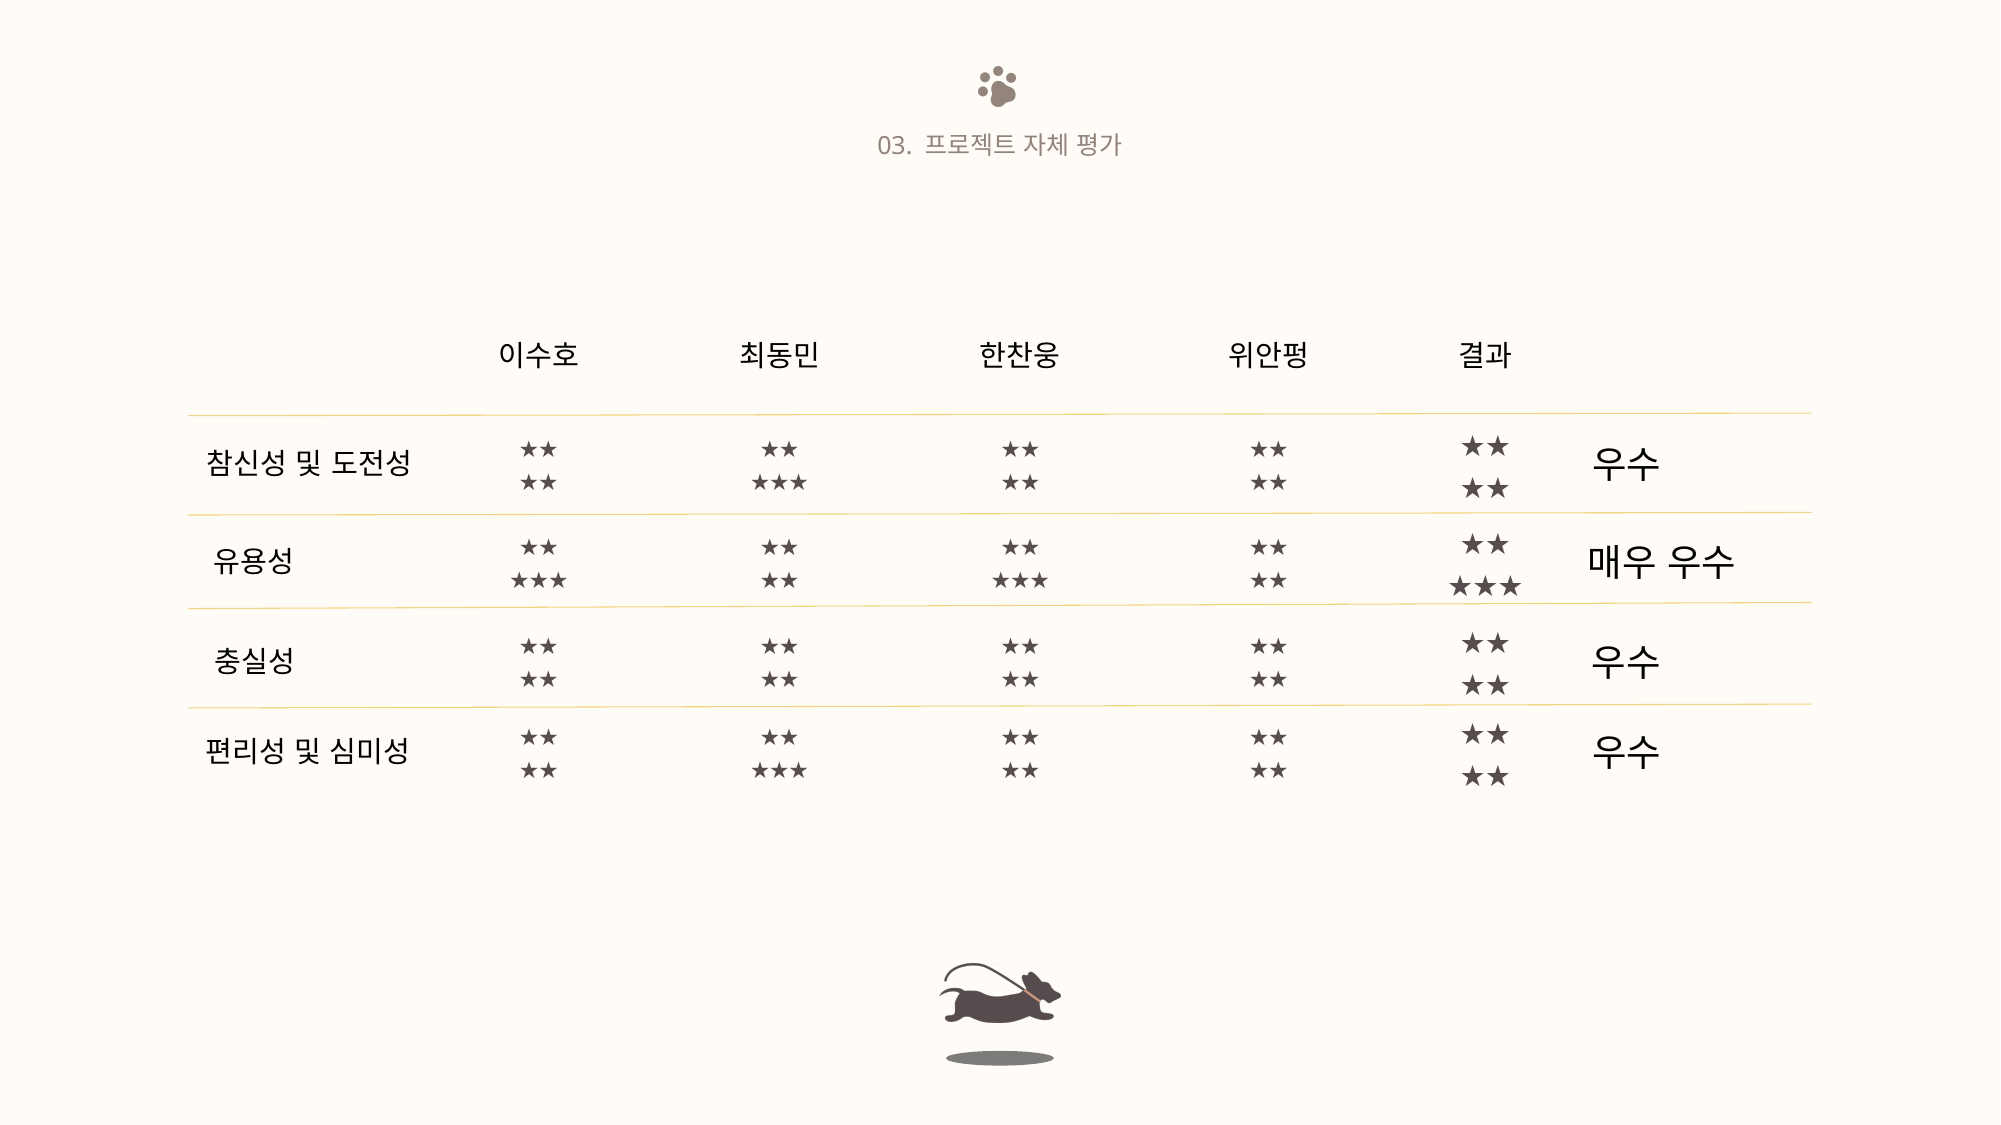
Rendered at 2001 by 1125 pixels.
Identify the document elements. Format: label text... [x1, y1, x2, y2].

text_box 03. 프로젝트 자체 평가 [862, 121, 1138, 167]
text_box [944, 1049, 1056, 1067]
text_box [188, 326, 1812, 799]
picture [939, 963, 1061, 1023]
picture [978, 66, 1016, 107]
